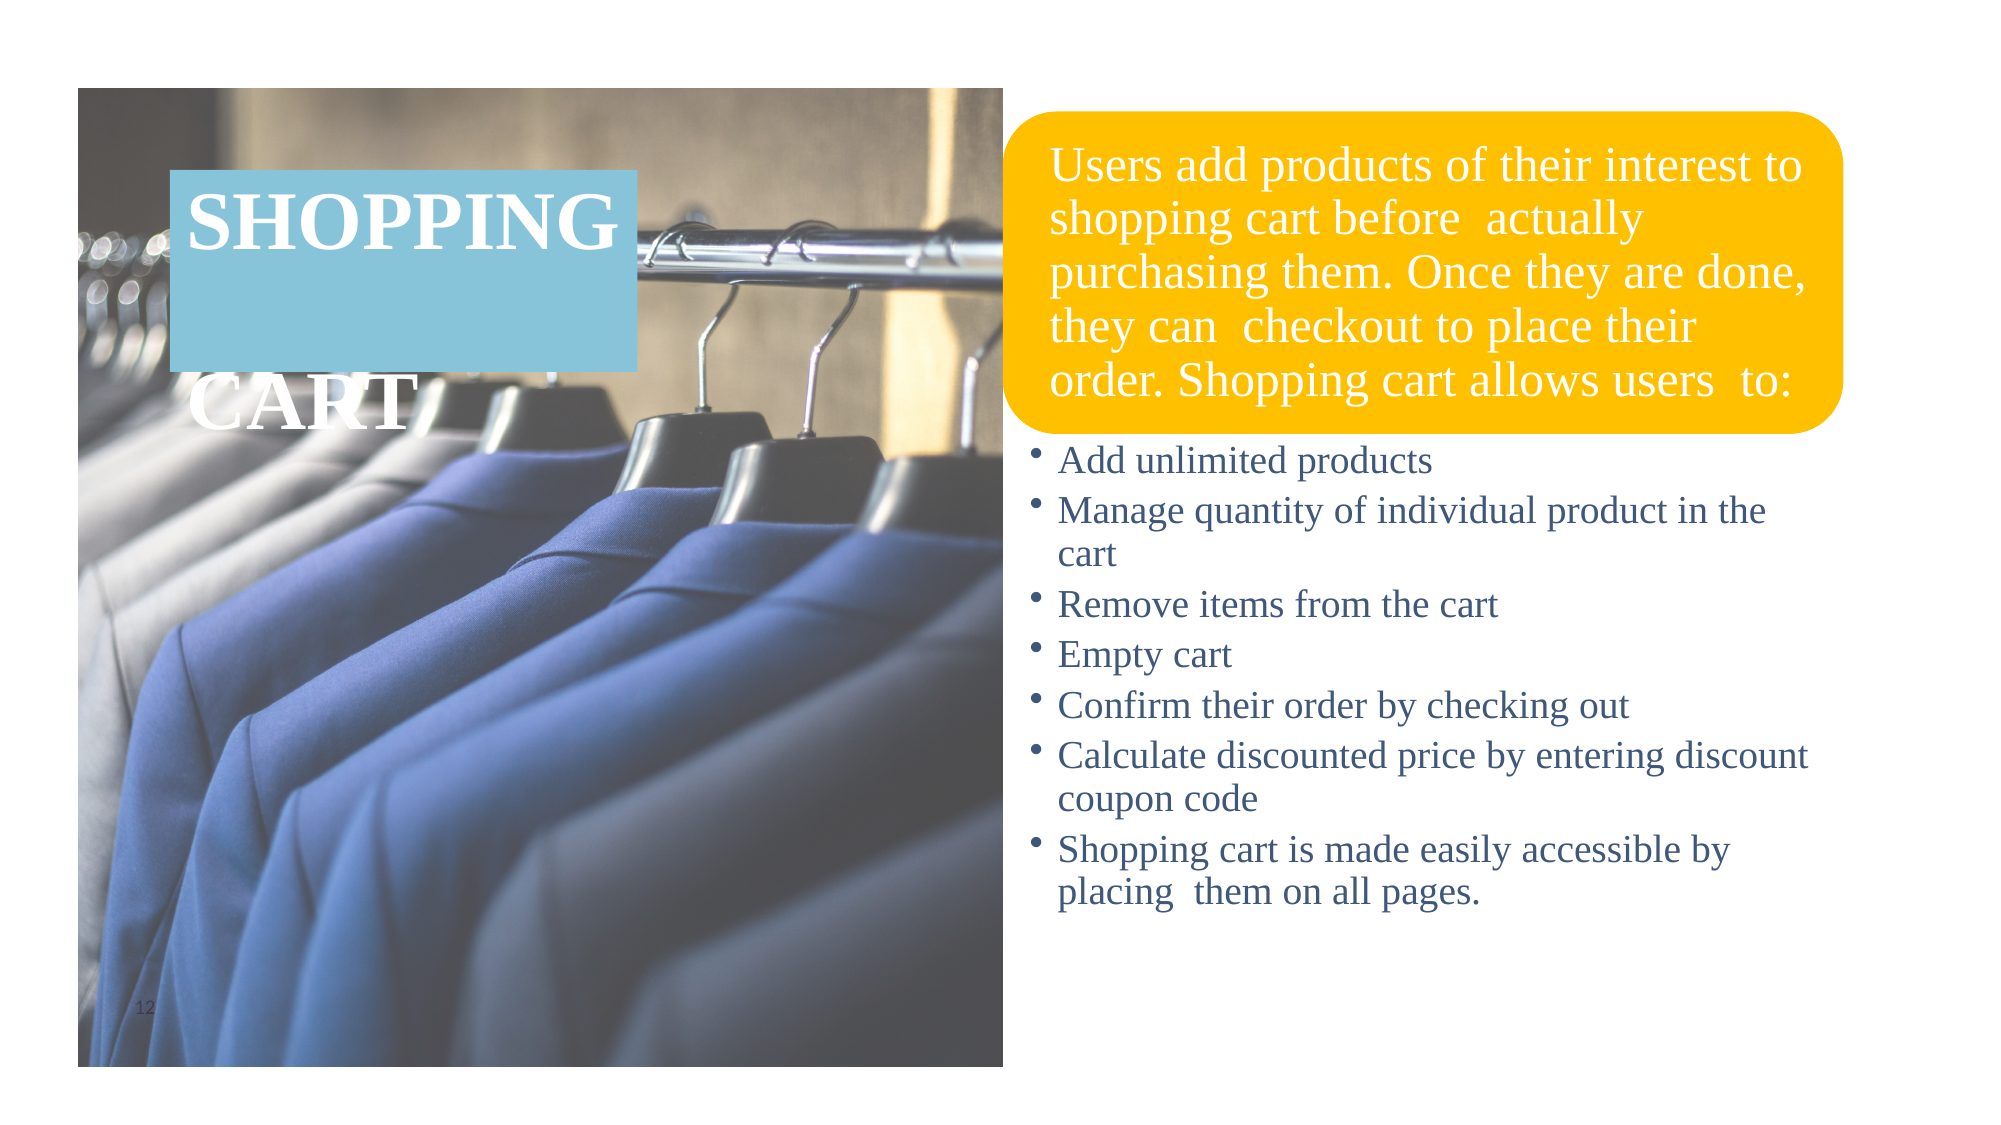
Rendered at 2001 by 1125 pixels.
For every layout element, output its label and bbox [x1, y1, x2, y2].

text_box [1002, 81, 1844, 945]
picture [78, 88, 1003, 1067]
